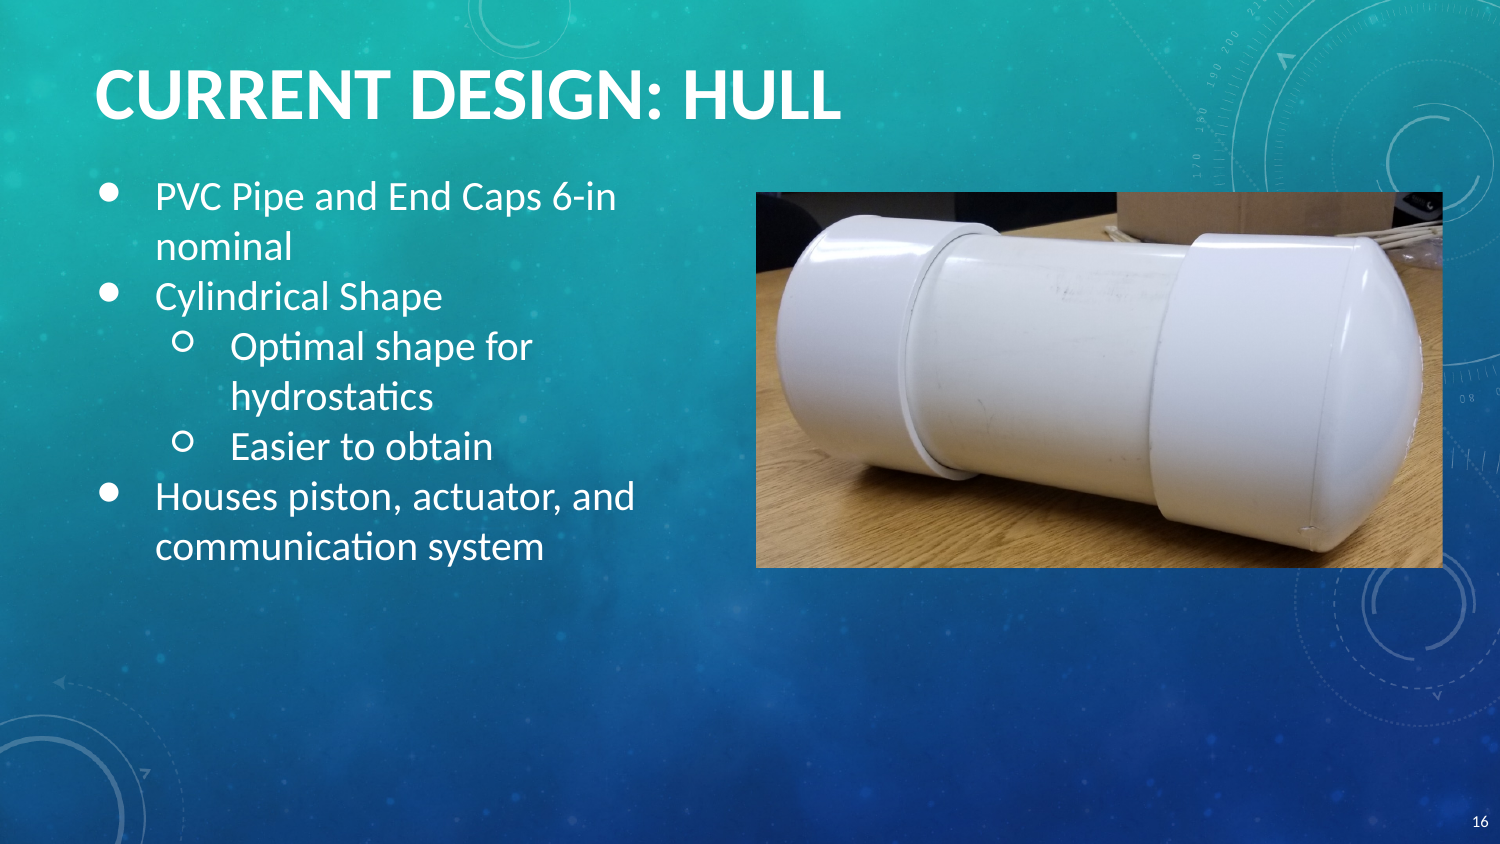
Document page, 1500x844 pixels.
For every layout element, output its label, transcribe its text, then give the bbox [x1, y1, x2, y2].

text_box PVC Pipe and End Caps 6-in nominal Cylindrical Shape Optimal shape for hydrostatics Easier to obtain Houses piston, actuator, and communication system [68, 163, 702, 585]
slide_number ‹#› [1459, 797, 1500, 844]
picture [0, 0, 1500, 844]
title CURRENT DESIGN: HULL [84, 0, 1331, 180]
